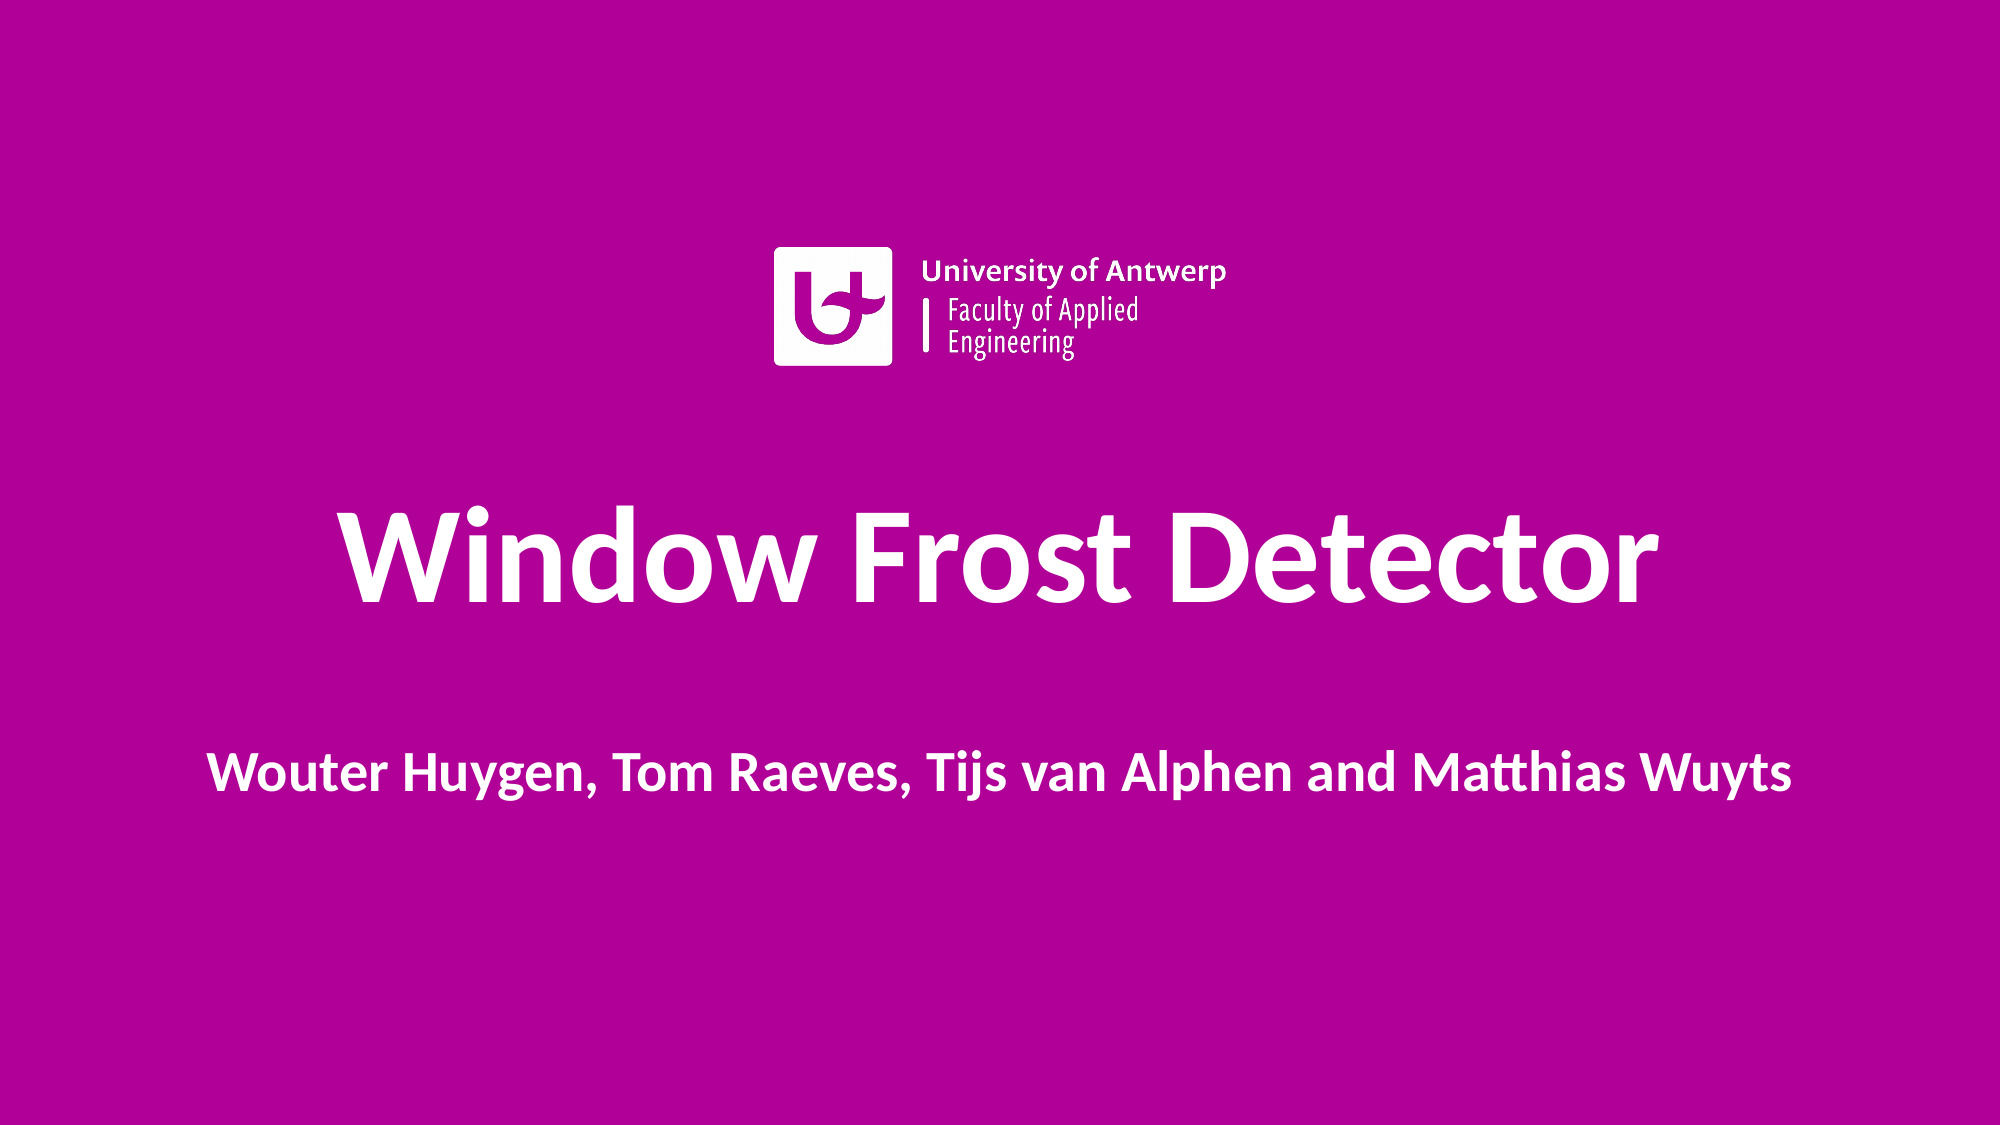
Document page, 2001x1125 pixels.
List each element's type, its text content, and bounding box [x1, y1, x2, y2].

title Window Frost Detector [102, 449, 1898, 667]
picture [774, 247, 1226, 366]
list Wouter Huygen, Tom Raeves, Tijs van Alphen and Matthias Wuyts [102, 733, 1898, 908]
